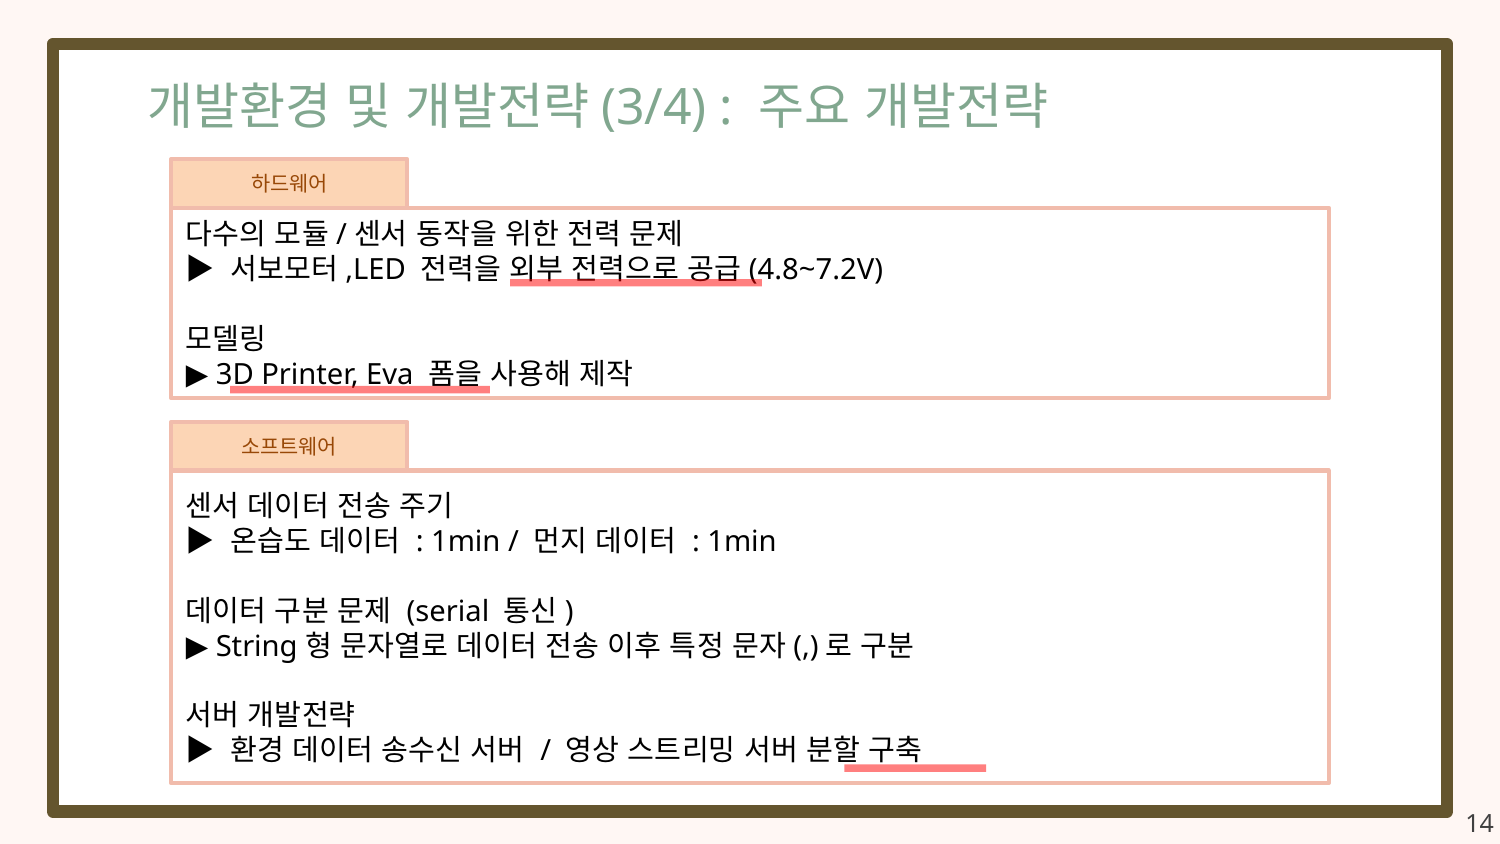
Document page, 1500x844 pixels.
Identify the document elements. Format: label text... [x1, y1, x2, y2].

text_box 개발환경 및 개발전략(3/4) : 주요 개발전략 [132, 67, 1064, 143]
text_box [842, 762, 988, 774]
text_box [508, 277, 764, 289]
text_box 다수의 모듈/센서 동작을 위한 전력 문제 ▶ 서보모터,LED 전력을 외부 전력으로 공급(4.8~7.2V) 모델링 ▶ 3D Printer, Eva 폼을 사용해 제작 [169, 206, 1331, 400]
text_box 14 [1450, 800, 1500, 844]
text_box [51, 42, 1449, 814]
text_box [228, 384, 492, 395]
text_box 소프트웨어 [169, 420, 409, 473]
text_box 하드웨어 [169, 157, 409, 210]
text_box 센서 데이터 전송 주기 ▶ 온습도 데이터 : 1min / 먼지 데이터 : 1min 데이터 구분 문제 (serial 통신) ▶ String형 문자열로 데이터 전송 이후 특정 문자(,)로 구분 서버 개발전략 ▶ 환경 데이터 송수신 서버 / 영상 스트리밍 서버 분할 구축 [169, 468, 1331, 785]
